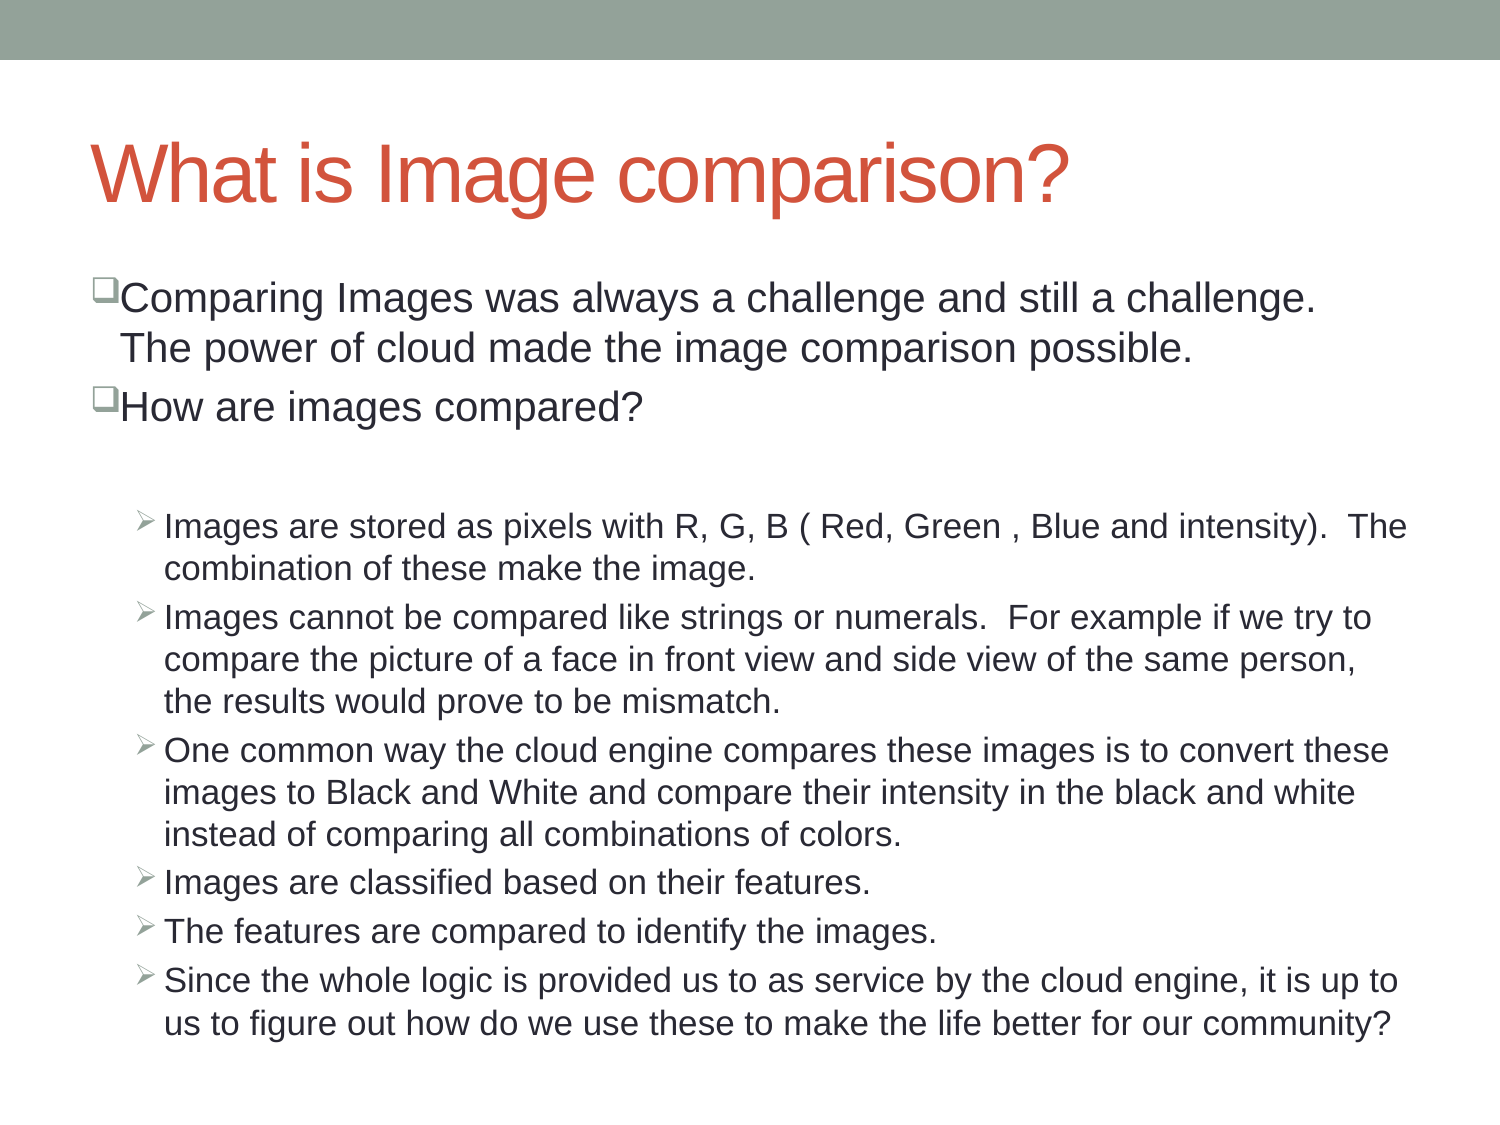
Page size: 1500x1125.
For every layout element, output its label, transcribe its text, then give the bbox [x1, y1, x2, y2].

list Comparing Images was always a challenge and still a challenge. The power of cloud made the image comparison possible. How are images compared? Images are stored as pixels with R, G, B ( Red, Green , Blue and intensity). The combination of these make the image. Images cannot be compared like strings or numerals. For example if we try to compare the picture of a face in front view and side view of the same person, the results would prove to be mismatch. One common way the cloud engine compares these images is to convert these images to Black and White and compare their intensity in the black and white instead of comparing all combinations of colors. Images are classified based on their features. The features are compared to identify the images. Since the whole logic is provided us to as service by the cloud engine, it is up to us to figure out how do we use these to make the life better for our community? [75, 262, 1425, 1063]
title What is Image comparison? [75, 87, 1425, 250]
